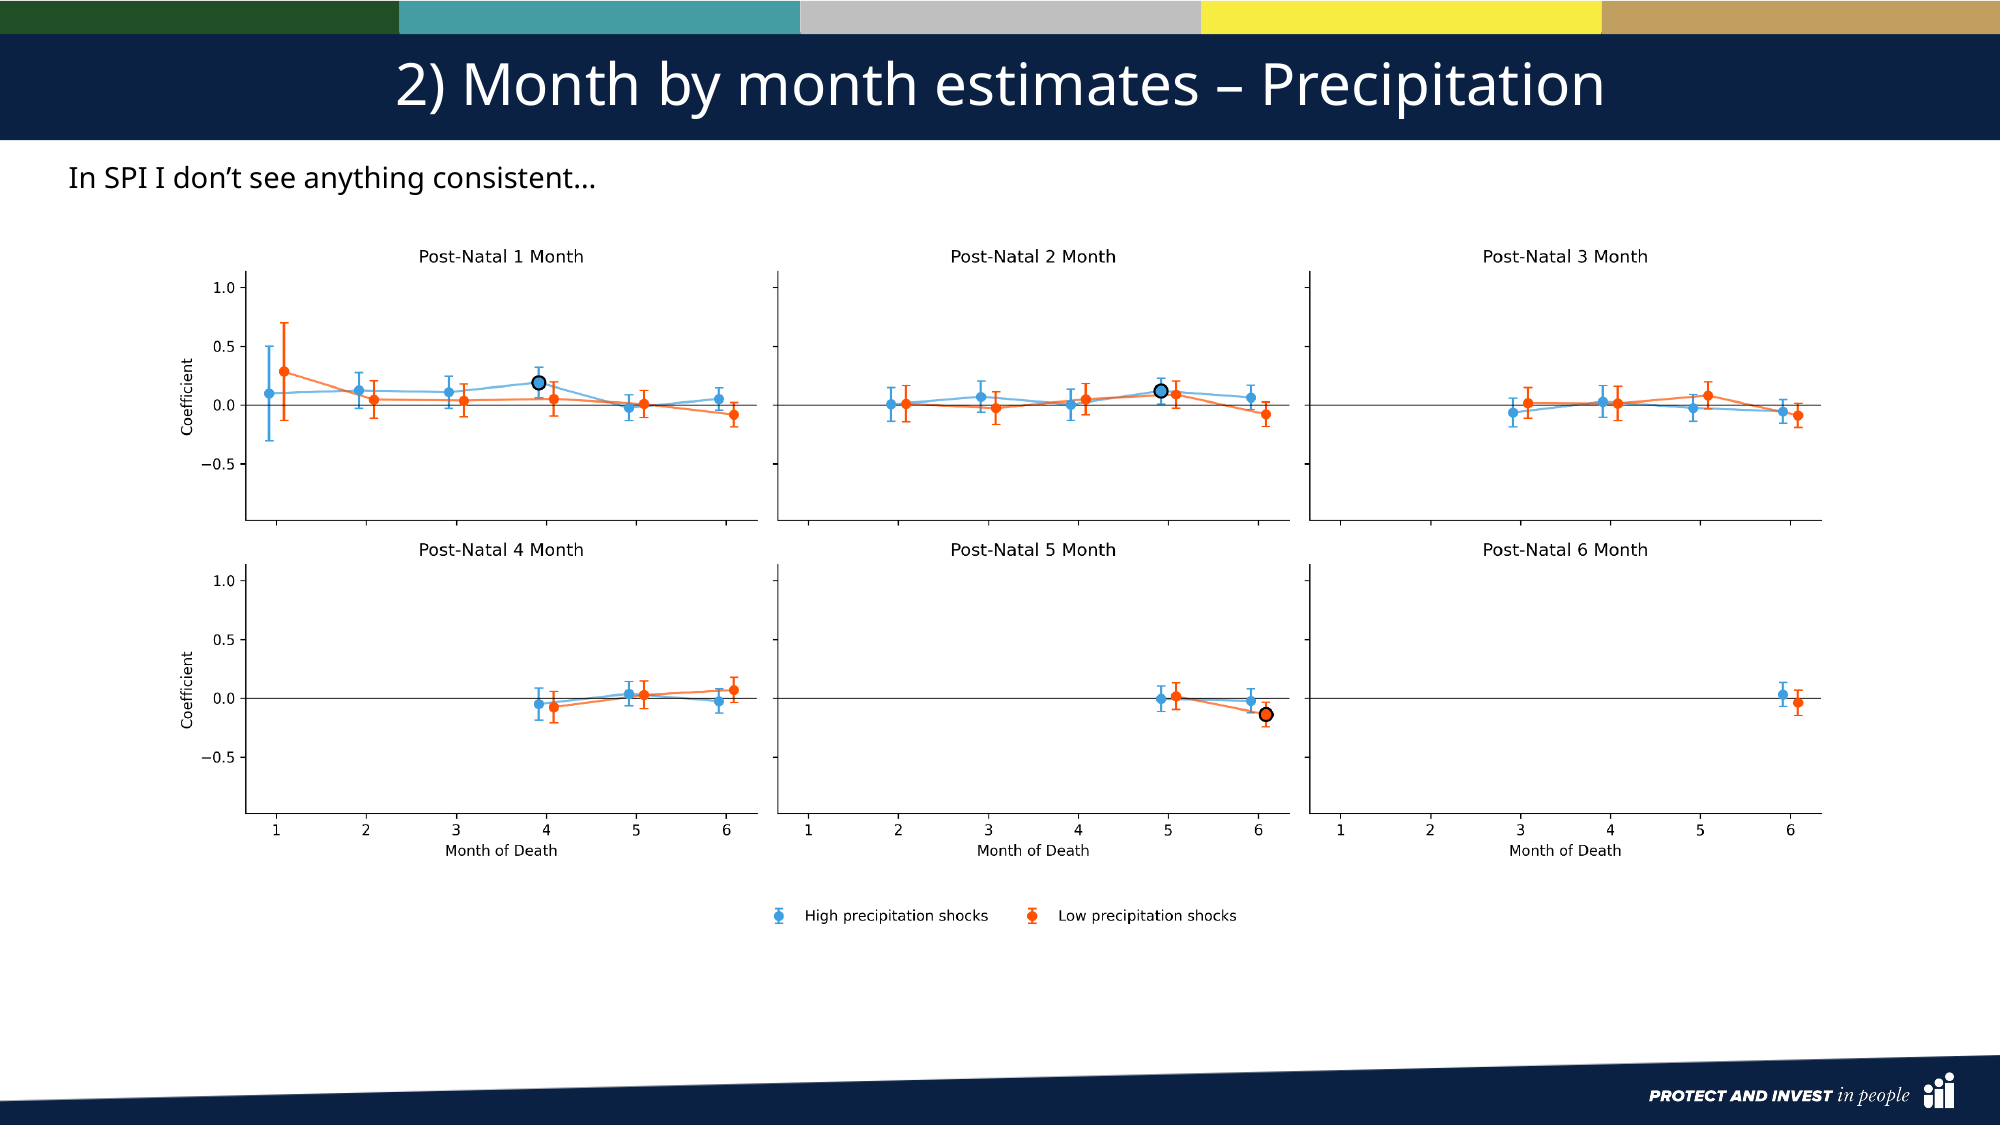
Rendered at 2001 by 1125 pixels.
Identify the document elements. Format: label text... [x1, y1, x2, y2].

text_box In SPI I don’t see anything consistent… [53, 151, 1146, 202]
picture [168, 240, 1832, 940]
list 2) Month by month estimates – Precipitation [0, 35, 2000, 141]
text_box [0, 0, 2000, 35]
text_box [0, 1055, 2000, 1125]
